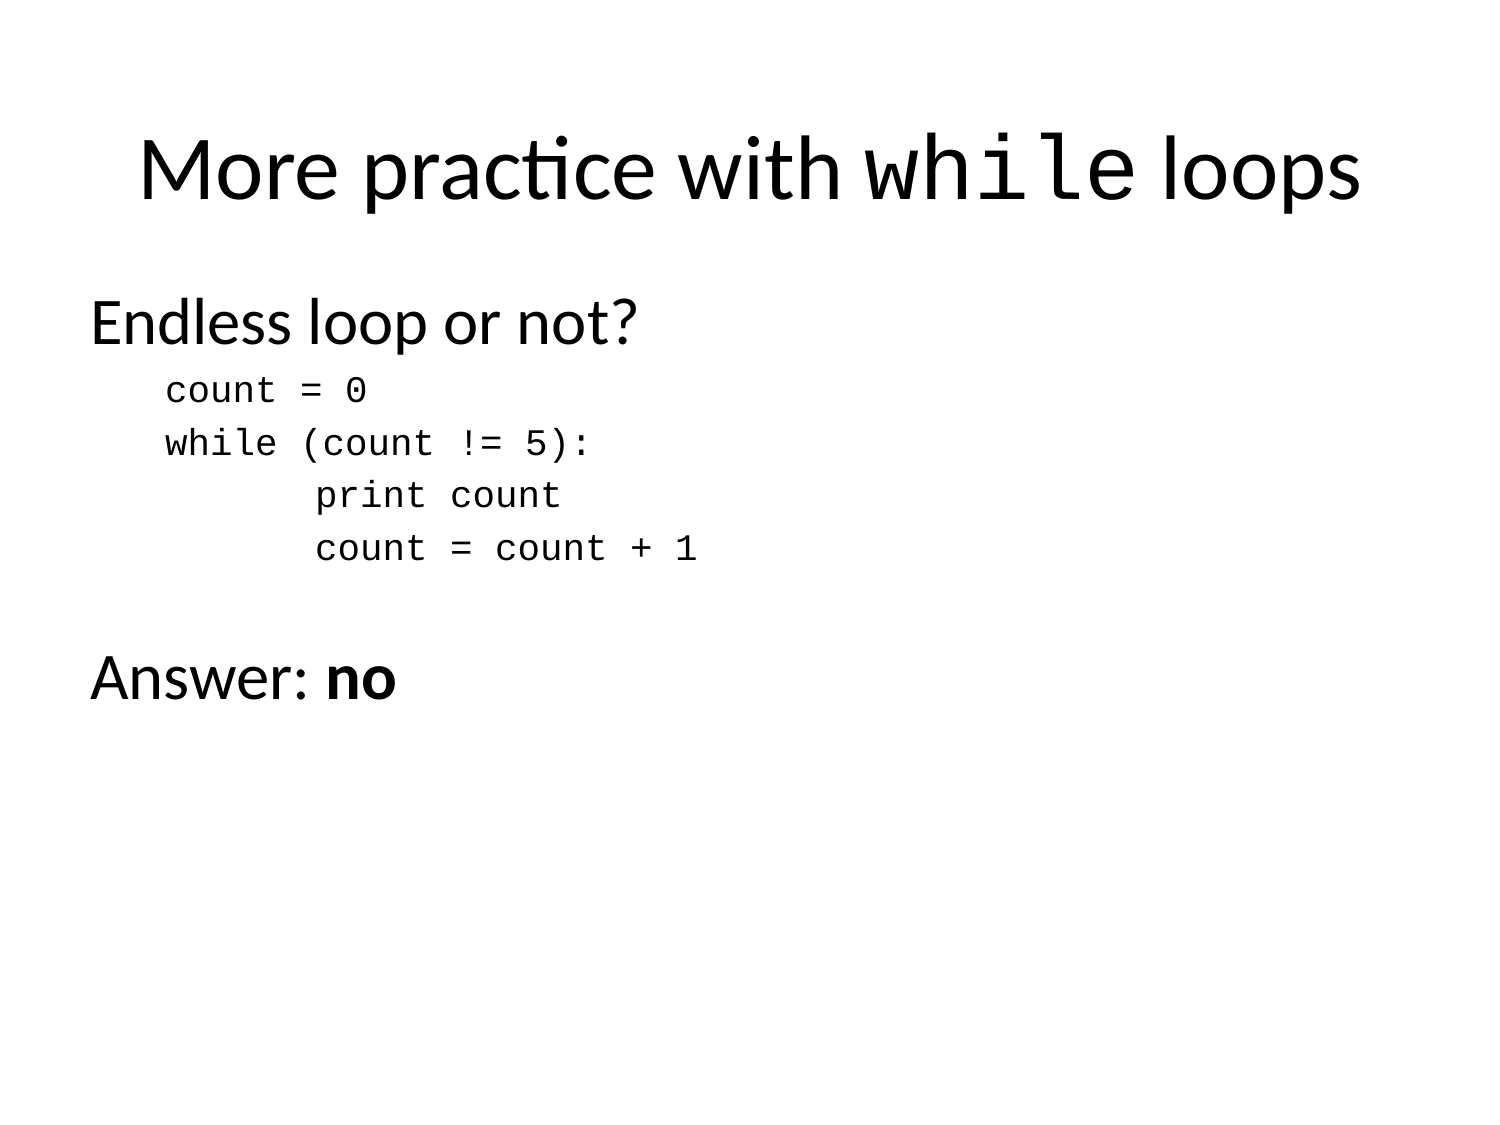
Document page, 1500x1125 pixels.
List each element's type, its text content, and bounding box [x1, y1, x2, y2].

title More practice with while loops [75, 45, 1425, 233]
list Endless loop or not? count = 0 while (count != 5): print count count = count + 1 Answer: no [75, 262, 1425, 1005]
